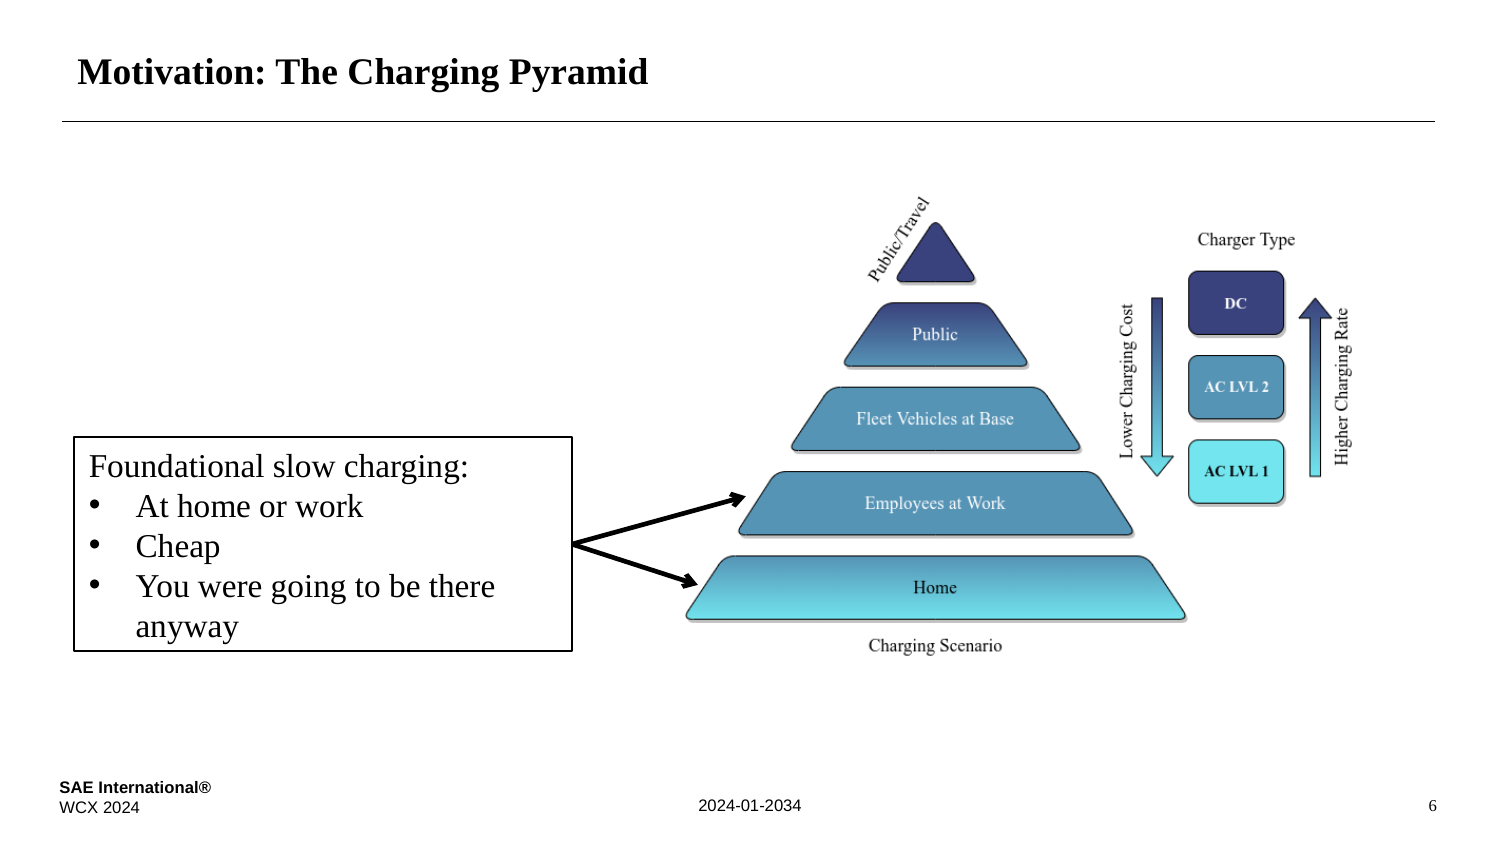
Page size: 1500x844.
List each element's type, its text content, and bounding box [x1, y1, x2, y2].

text_box Foundational slow charging: At home or work Cheap You were going to be there anyway [73, 436, 572, 652]
title Motivation: The Charging Pyramid [62, 44, 1436, 111]
picture [682, 181, 1358, 662]
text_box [571, 546, 698, 585]
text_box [571, 496, 746, 546]
